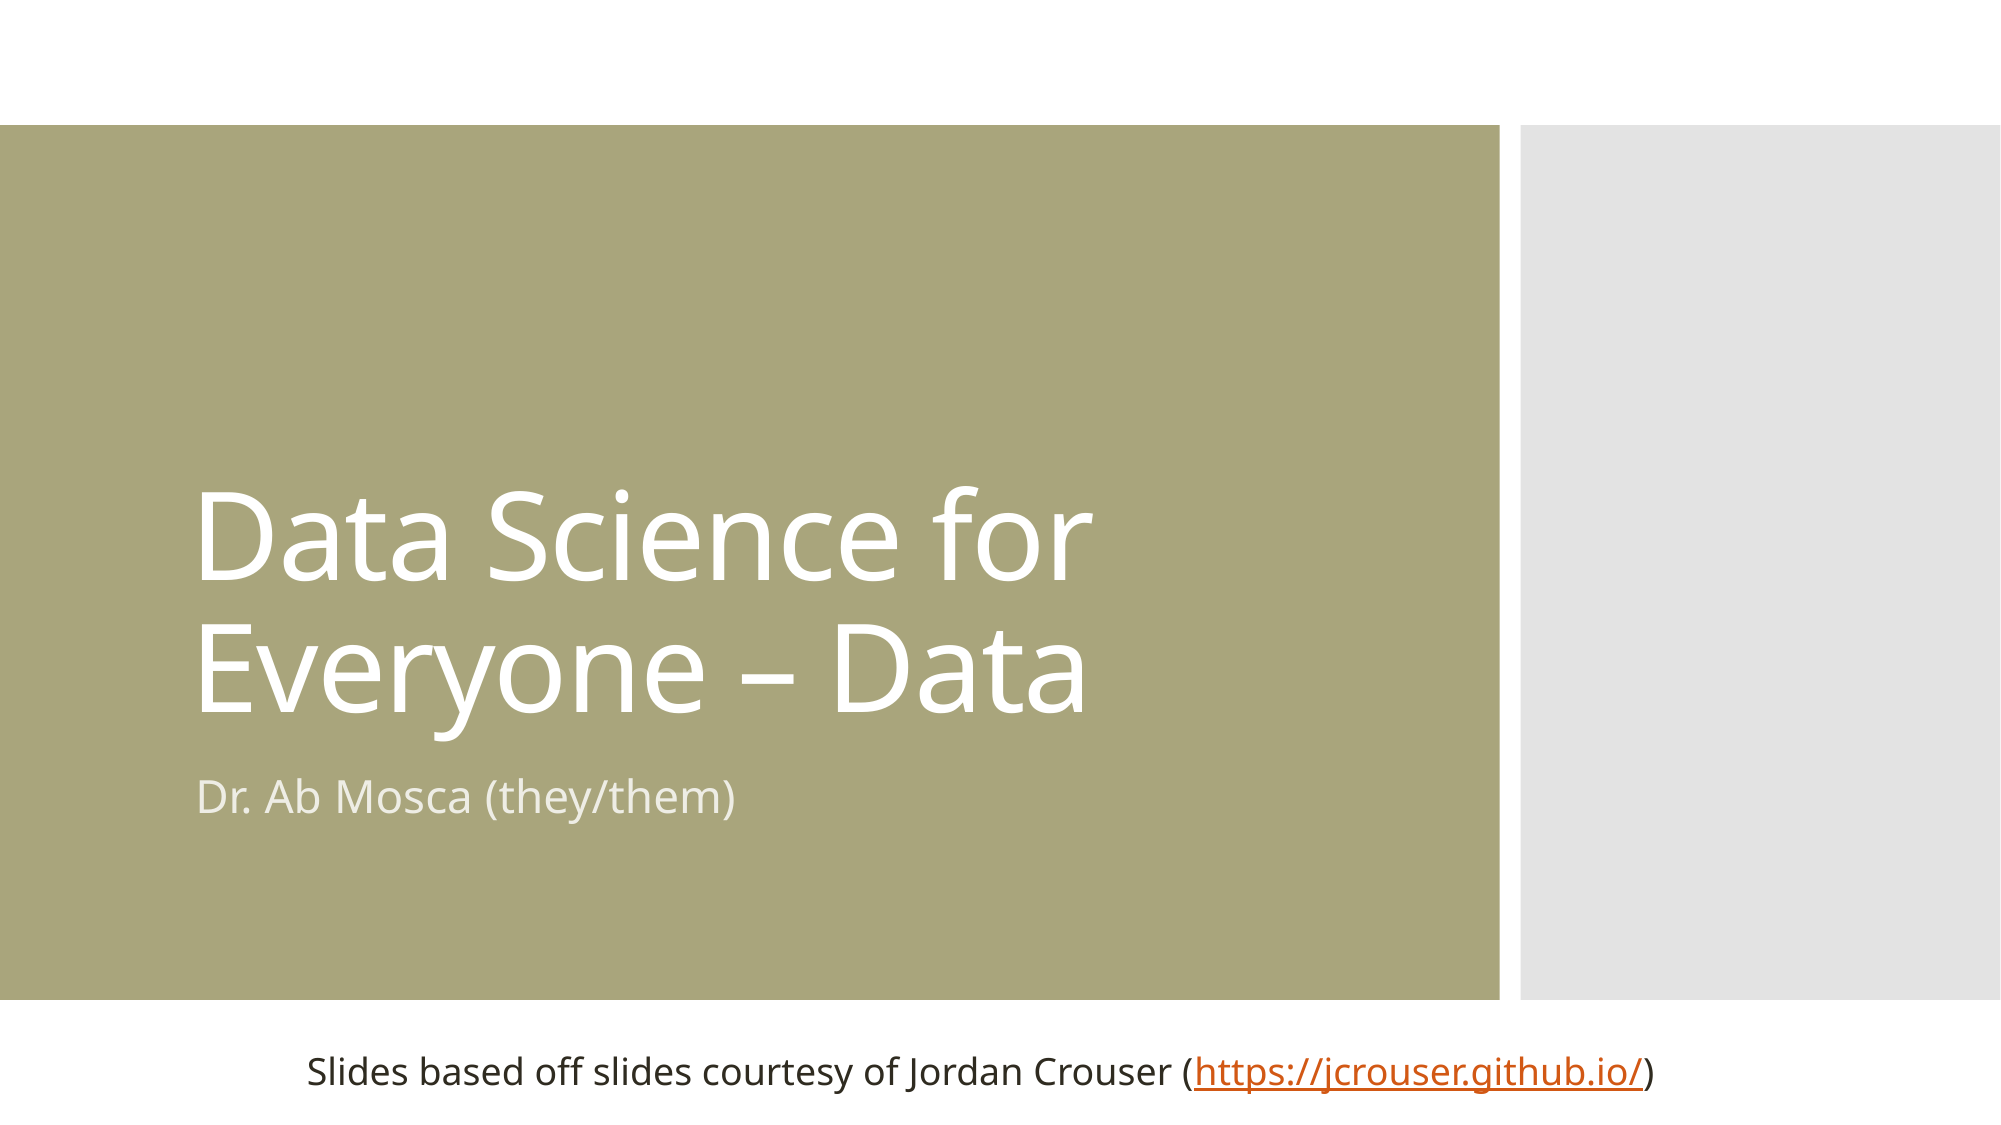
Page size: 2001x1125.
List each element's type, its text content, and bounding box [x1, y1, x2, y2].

subtitle Dr. Ab Mosca (they/them) [180, 766, 1381, 917]
text_box Slides based off slides courtesy of Jordan Crouser (https://jcrouser.github.io/) [292, 1040, 1679, 1107]
title Data Science for Everyone – Data [175, 213, 1376, 747]
